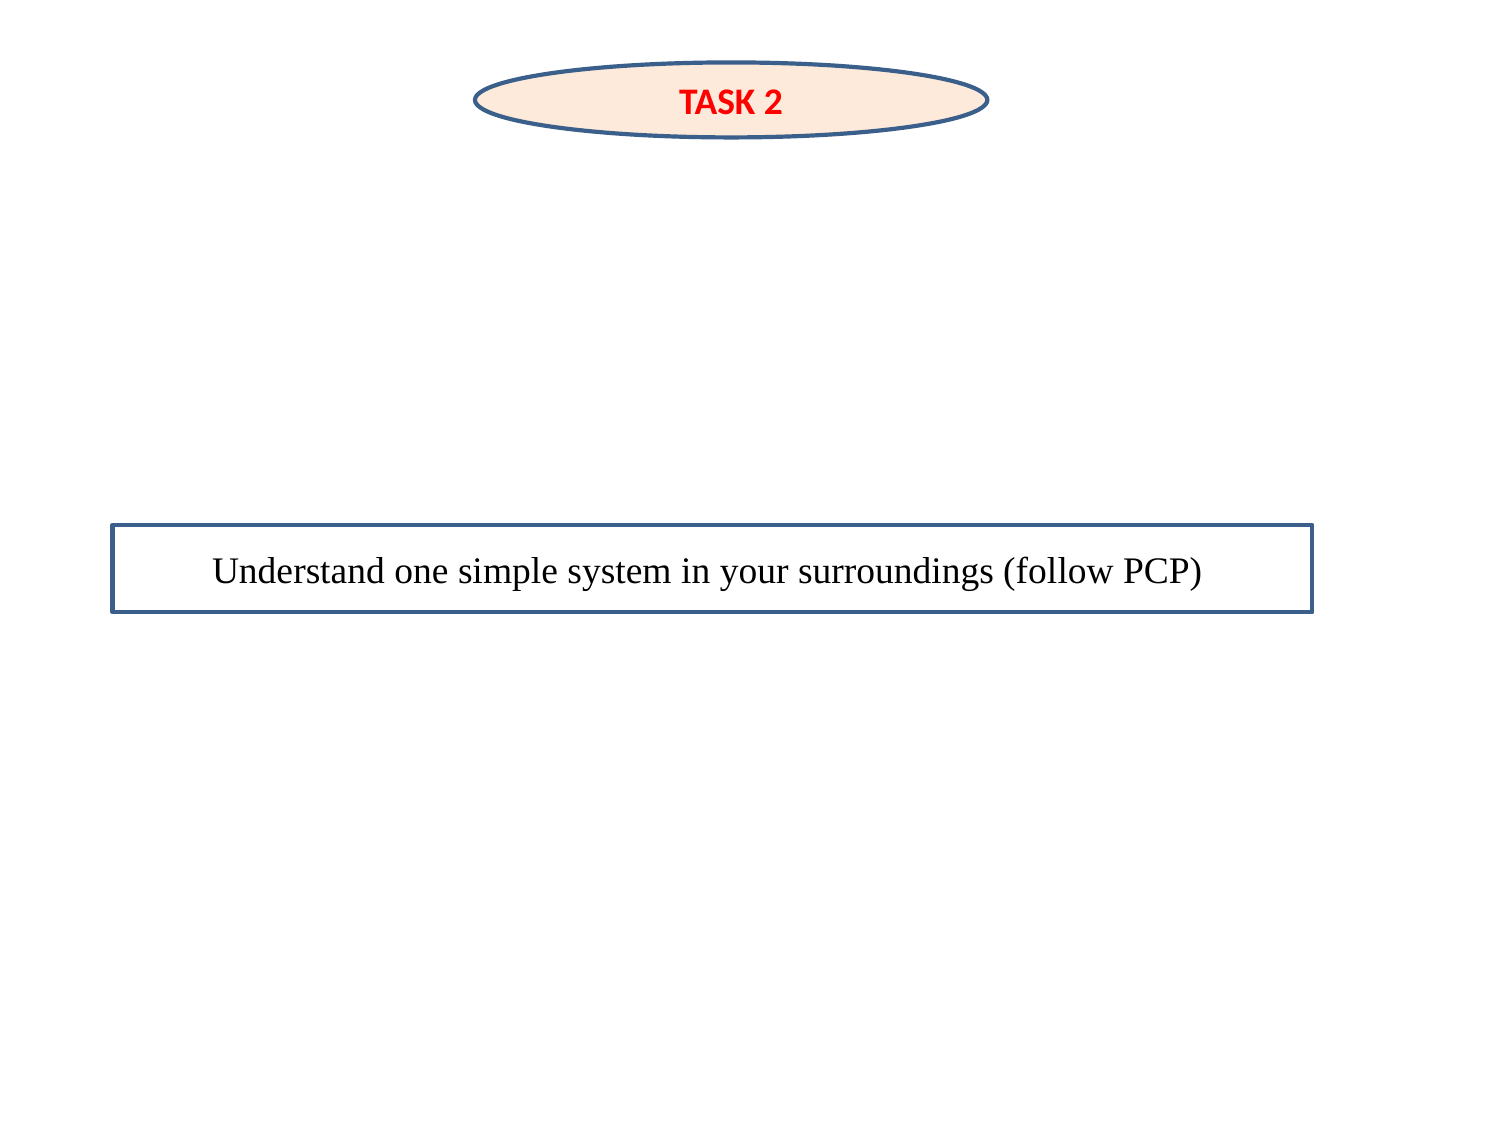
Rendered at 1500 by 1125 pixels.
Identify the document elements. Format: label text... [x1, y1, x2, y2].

text_box Understand one simple system in your surroundings (follow PCP) [110, 523, 1314, 614]
text_box TASK 2 [472, 60, 990, 140]
